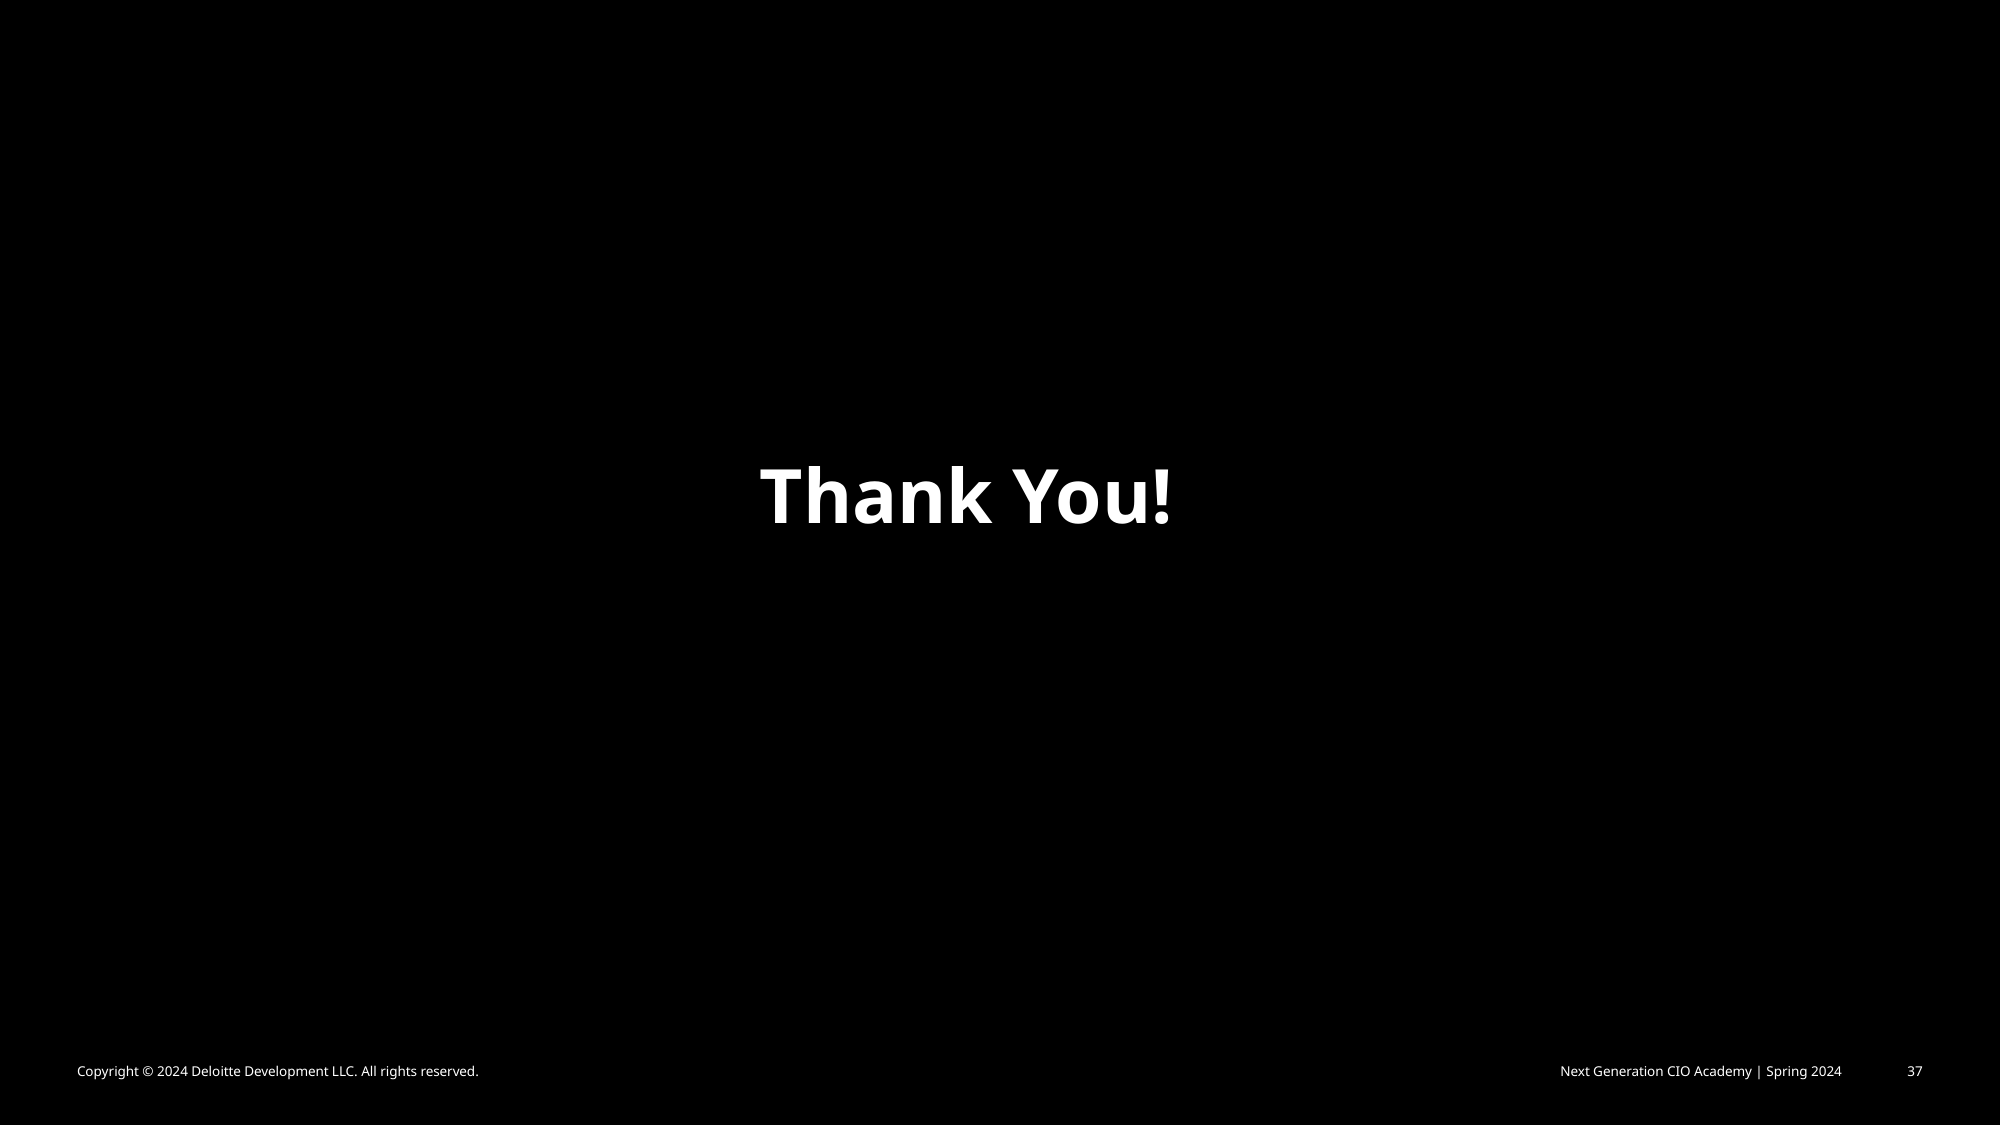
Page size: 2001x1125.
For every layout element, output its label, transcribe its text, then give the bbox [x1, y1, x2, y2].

title Thank You! [77, 279, 1877, 541]
